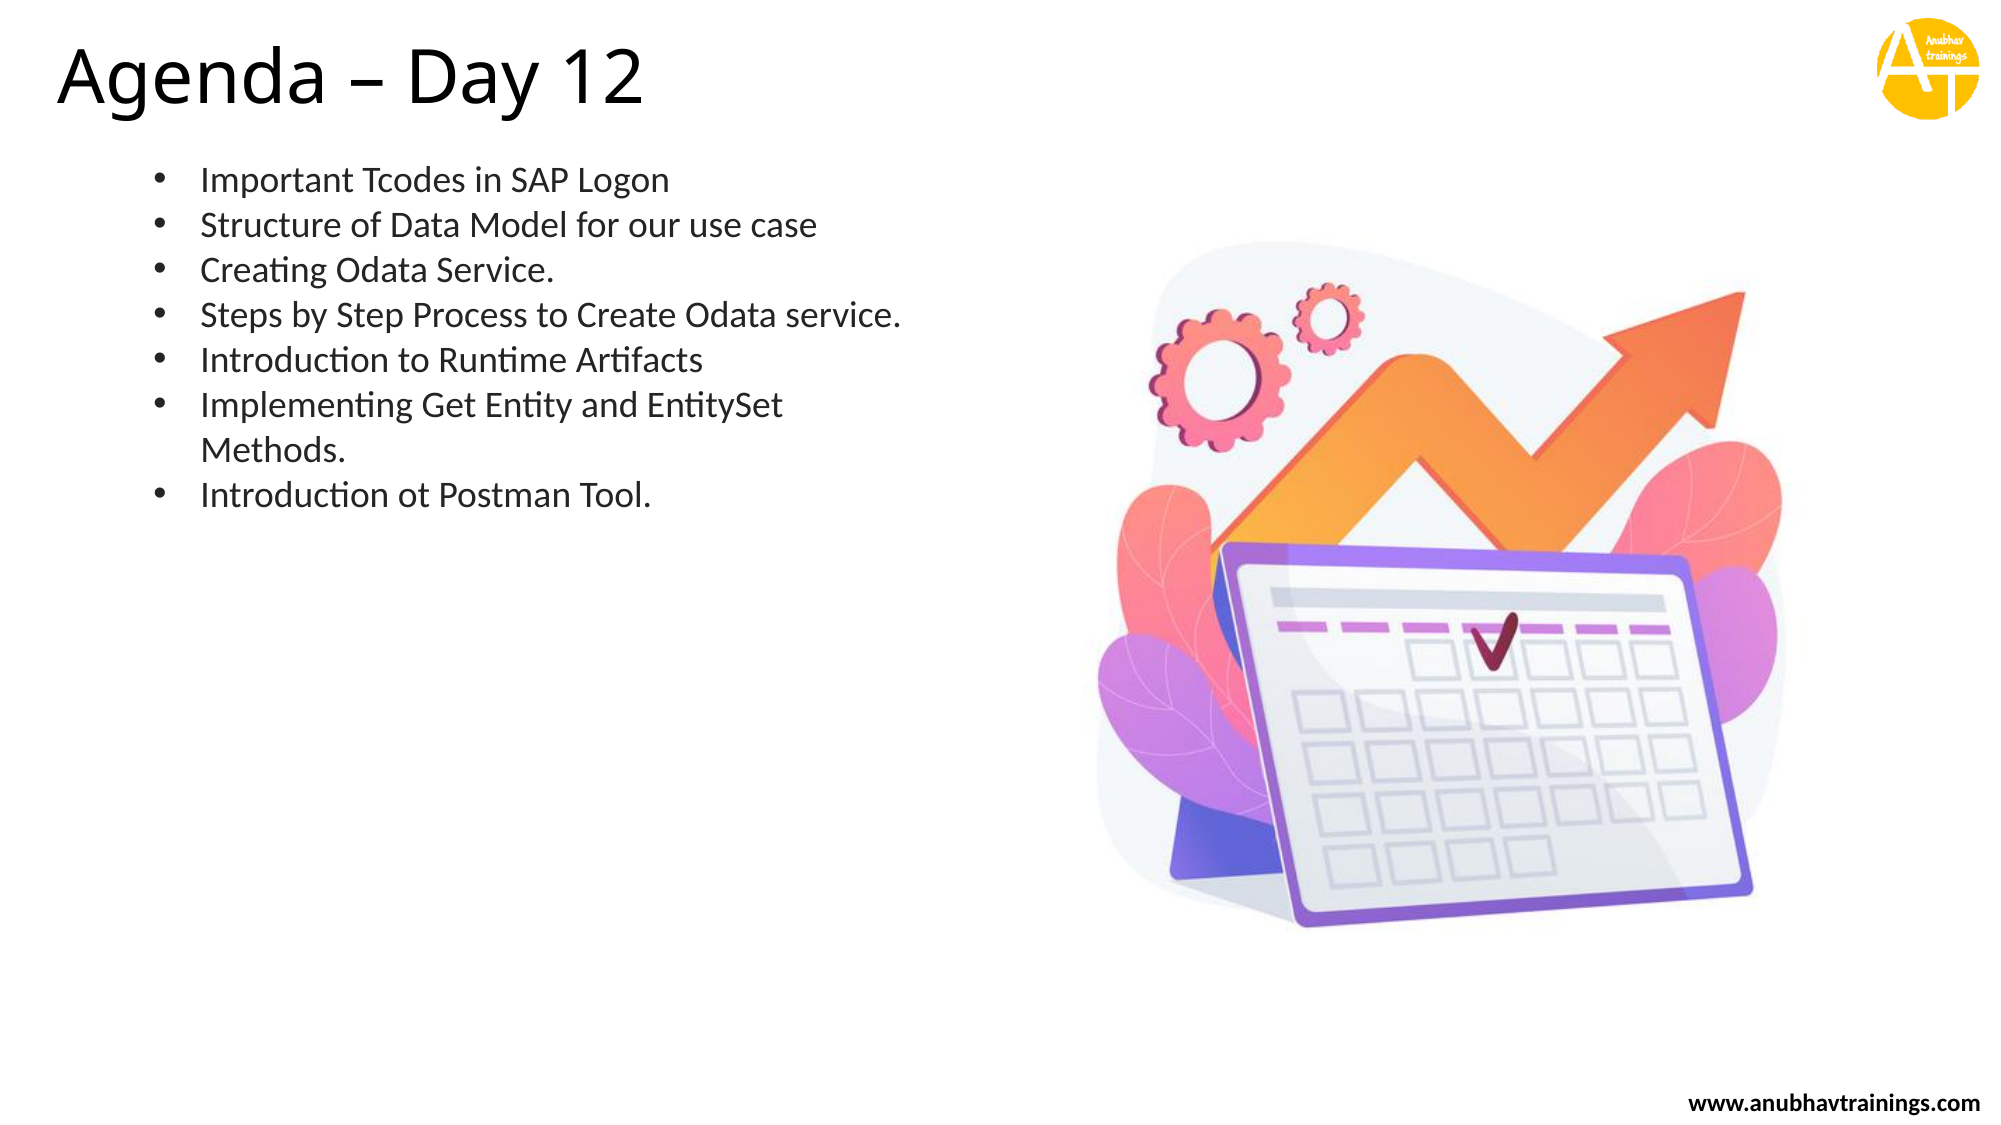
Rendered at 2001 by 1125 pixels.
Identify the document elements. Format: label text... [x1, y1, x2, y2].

text_box Agenda – Day 12 [42, 30, 1866, 148]
text_box Important Tcodes in SAP Logon Structure of Data Model for our use case Creating Odata Service. Steps by Step Process to Create Odata service. Introduction to Runtime Artifacts Implementing Get Entity and EntitySet Methods. Introduction ot Postman Tool. [63, 147, 942, 568]
footer www.anubhavtrainings.com [1669, 1089, 2000, 1114]
picture [1017, 11, 1985, 1002]
